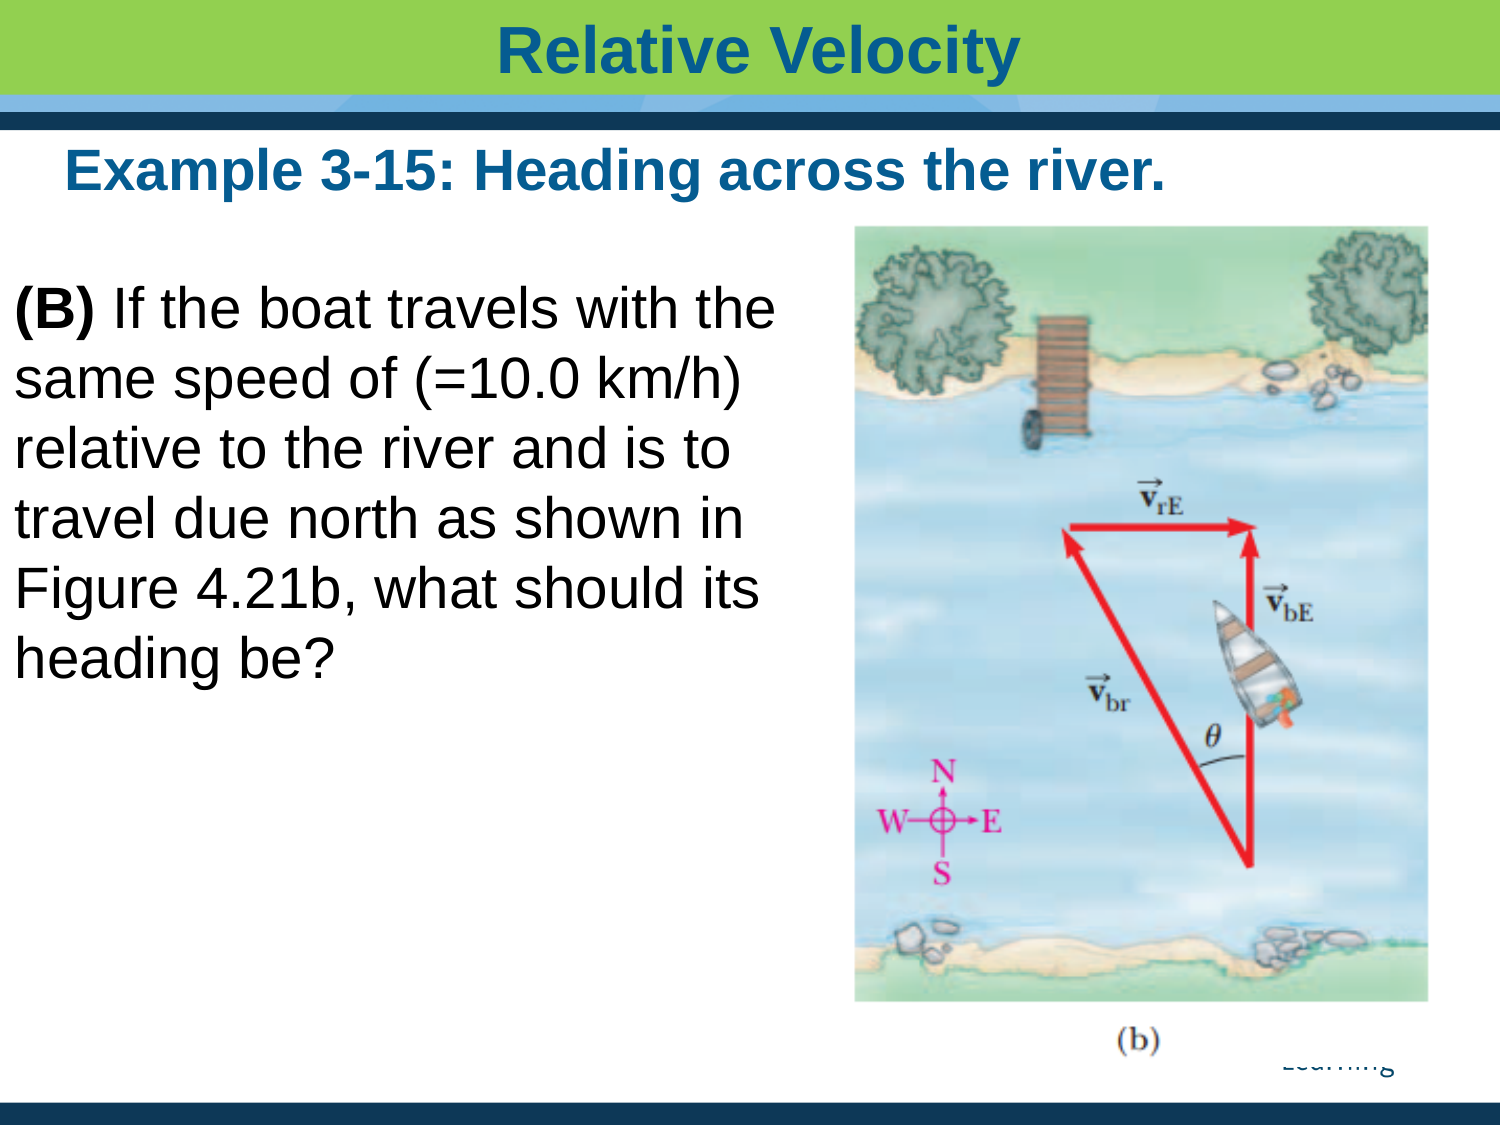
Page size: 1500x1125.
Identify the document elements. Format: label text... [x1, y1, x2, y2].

text_box Example 3-15: Heading across the river. [50, 125, 1275, 210]
text_box Relative Velocity [0, 0, 1500, 95]
picture [849, 209, 1450, 1101]
picture [0, 95, 1500, 112]
